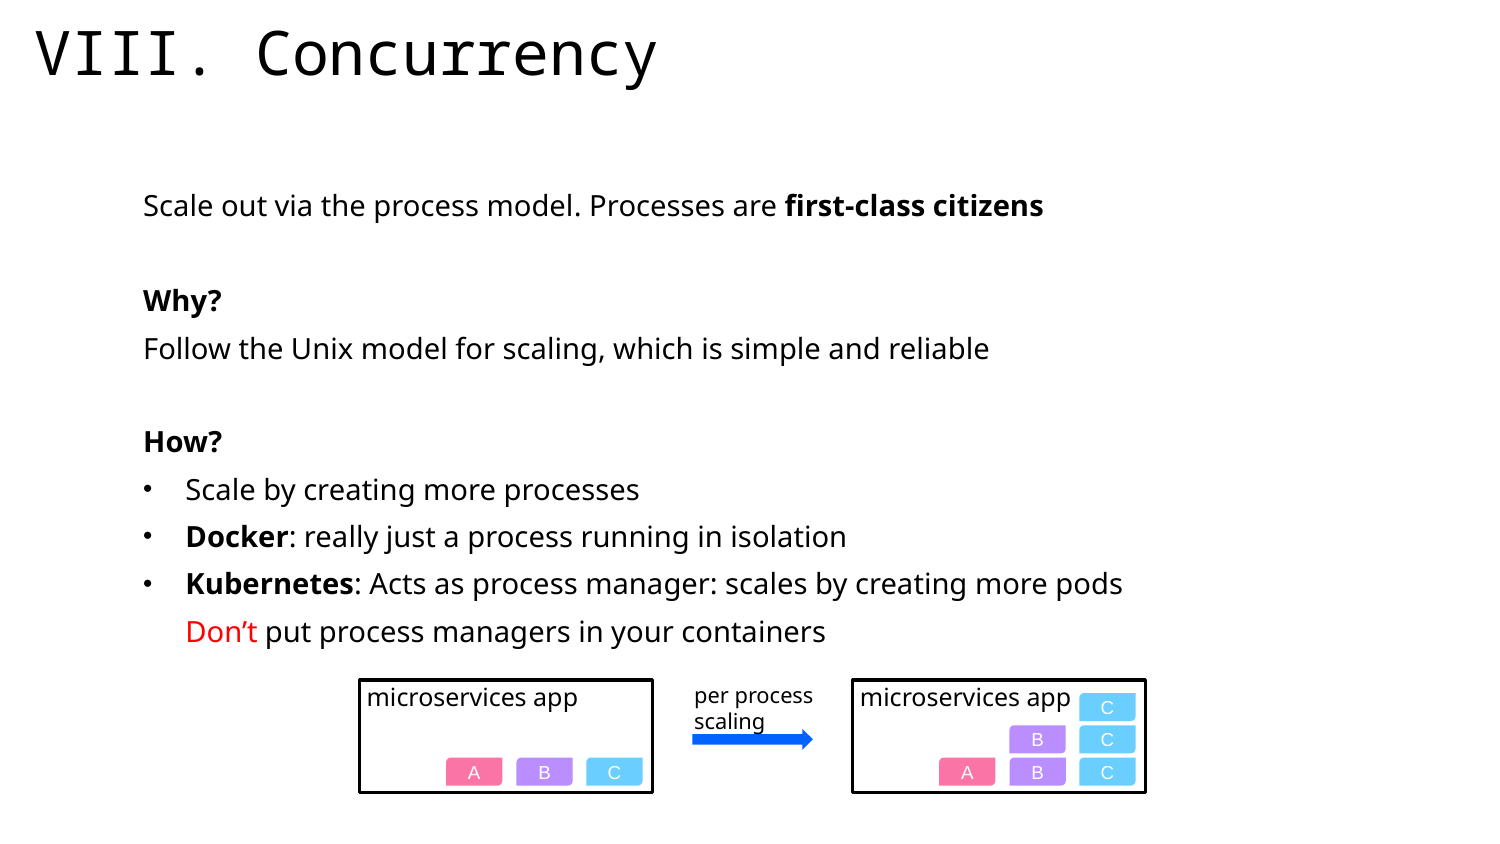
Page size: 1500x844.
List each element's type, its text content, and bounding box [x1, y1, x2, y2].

list Scale out via the process model. Processes are first-class citizens Why? Follow the Unix model for scaling, which is simple and reliable How? Scale by creating more processes Docker: really just a process running in isolation Kubernetes: Acts as process manager: scales by creating more pods Don’t put process managers in your containers [143, 187, 1500, 785]
title VIII. Concurrency [34, 28, 714, 161]
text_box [354, 673, 1146, 793]
